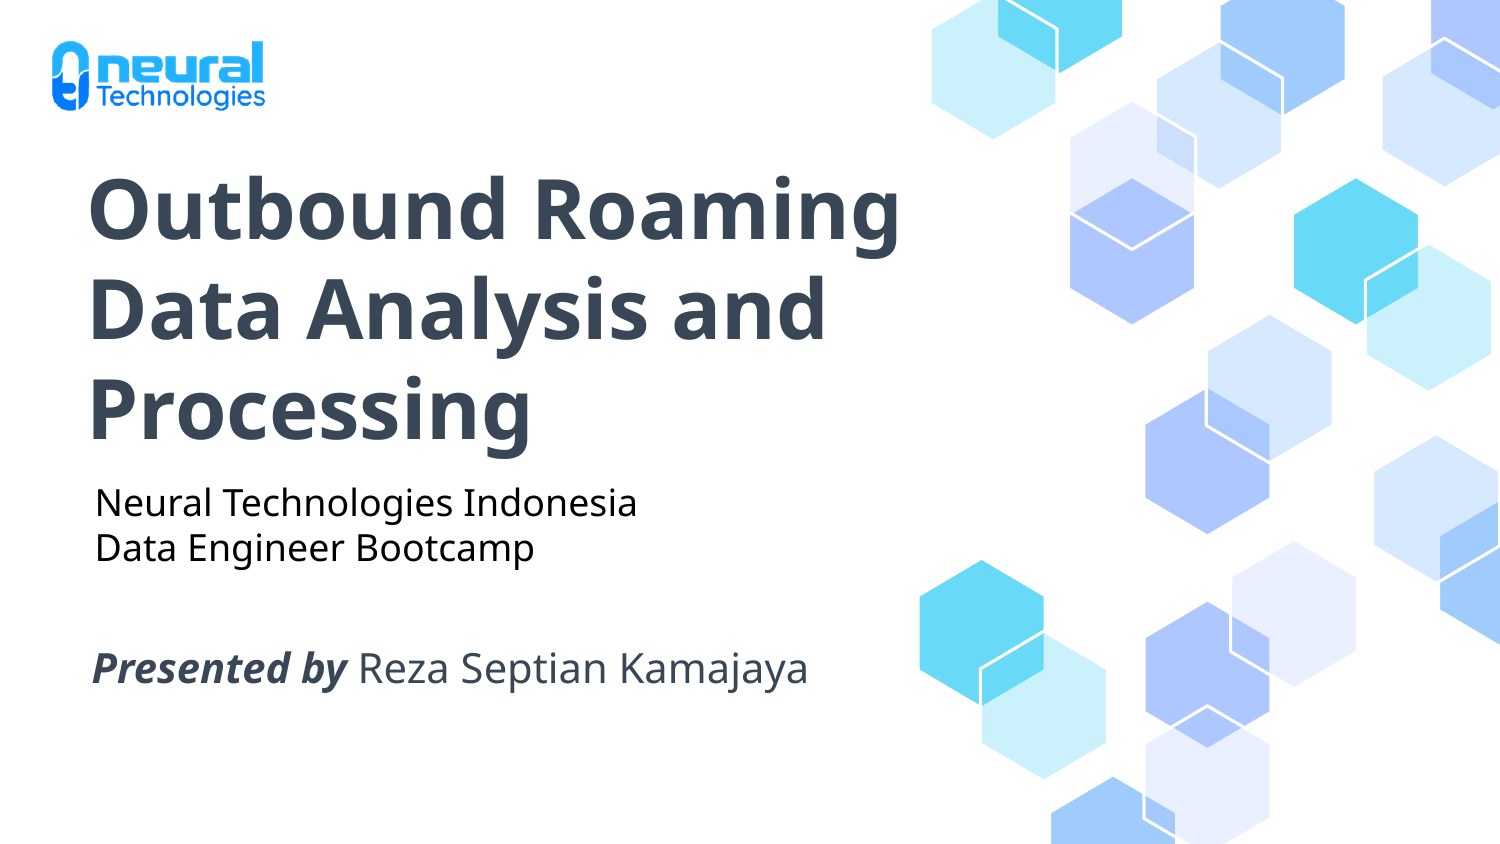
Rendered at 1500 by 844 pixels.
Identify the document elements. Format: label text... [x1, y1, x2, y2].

picture [31, 5, 278, 145]
text_box Neural Technologies Indonesia Data Engineer Bootcamp [79, 471, 882, 576]
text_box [917, 0, 1500, 844]
subtitle Presented by Reza Septian Kamajaya [76, 619, 903, 759]
title Outbound Roaming Data Analysis and Processing [71, 179, 912, 472]
